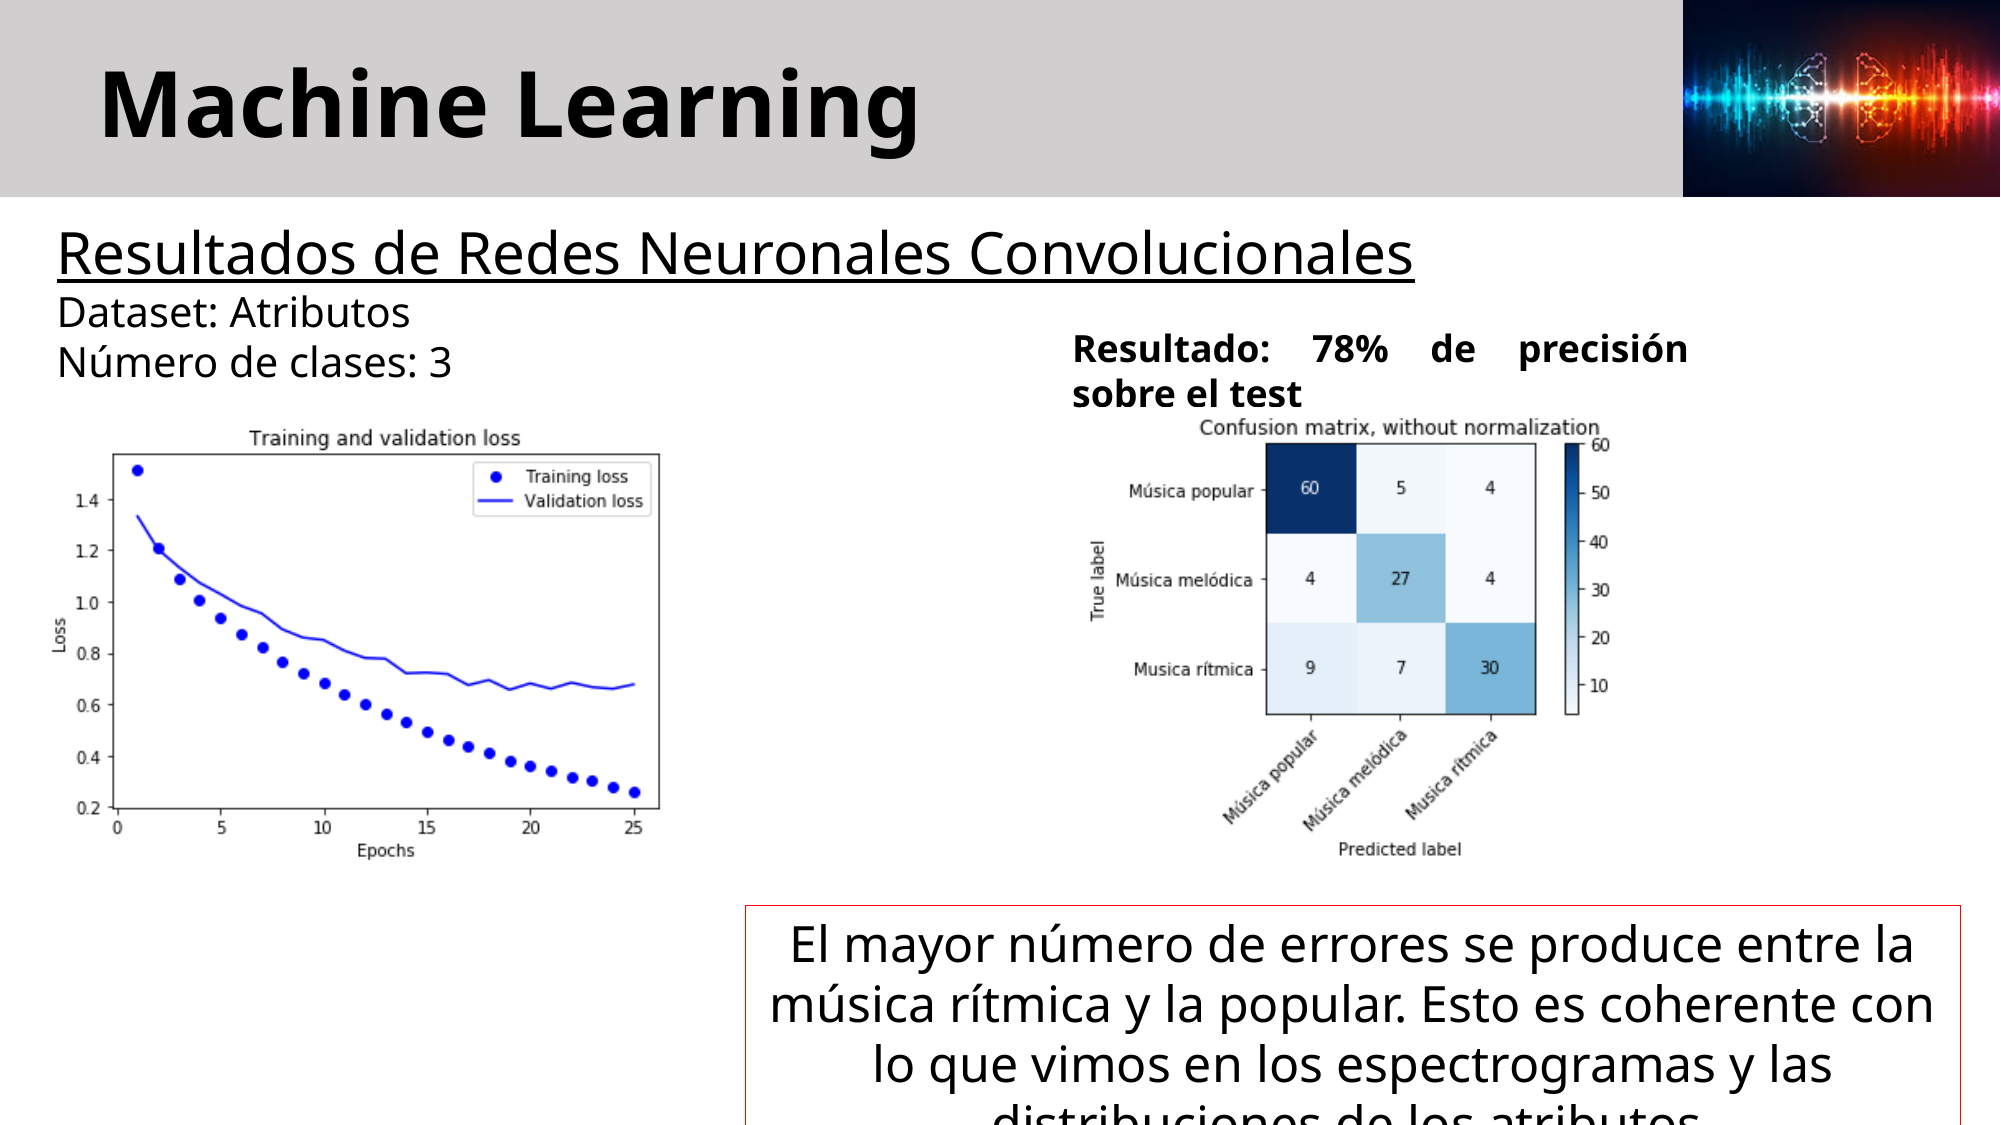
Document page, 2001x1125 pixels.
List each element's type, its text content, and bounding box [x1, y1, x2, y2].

picture [1081, 407, 1621, 869]
text_box Resultados de Redes Neuronales Convolucionales Dataset: Atributos Número de clases: 3 [41, 208, 1842, 394]
picture [1682, 0, 2000, 198]
picture [41, 418, 670, 870]
text_box El mayor número de errores se produce entre la música rítmica y la popular. Esto es coherente con lo que vimos en los espectrogramas y las distribuciones de los atributos [745, 905, 1961, 1125]
text_box Resultado: 78% de precisión sobre el test [1057, 317, 1705, 468]
title Machine Learning [82, 19, 1682, 166]
text_box [0, 0, 1682, 198]
